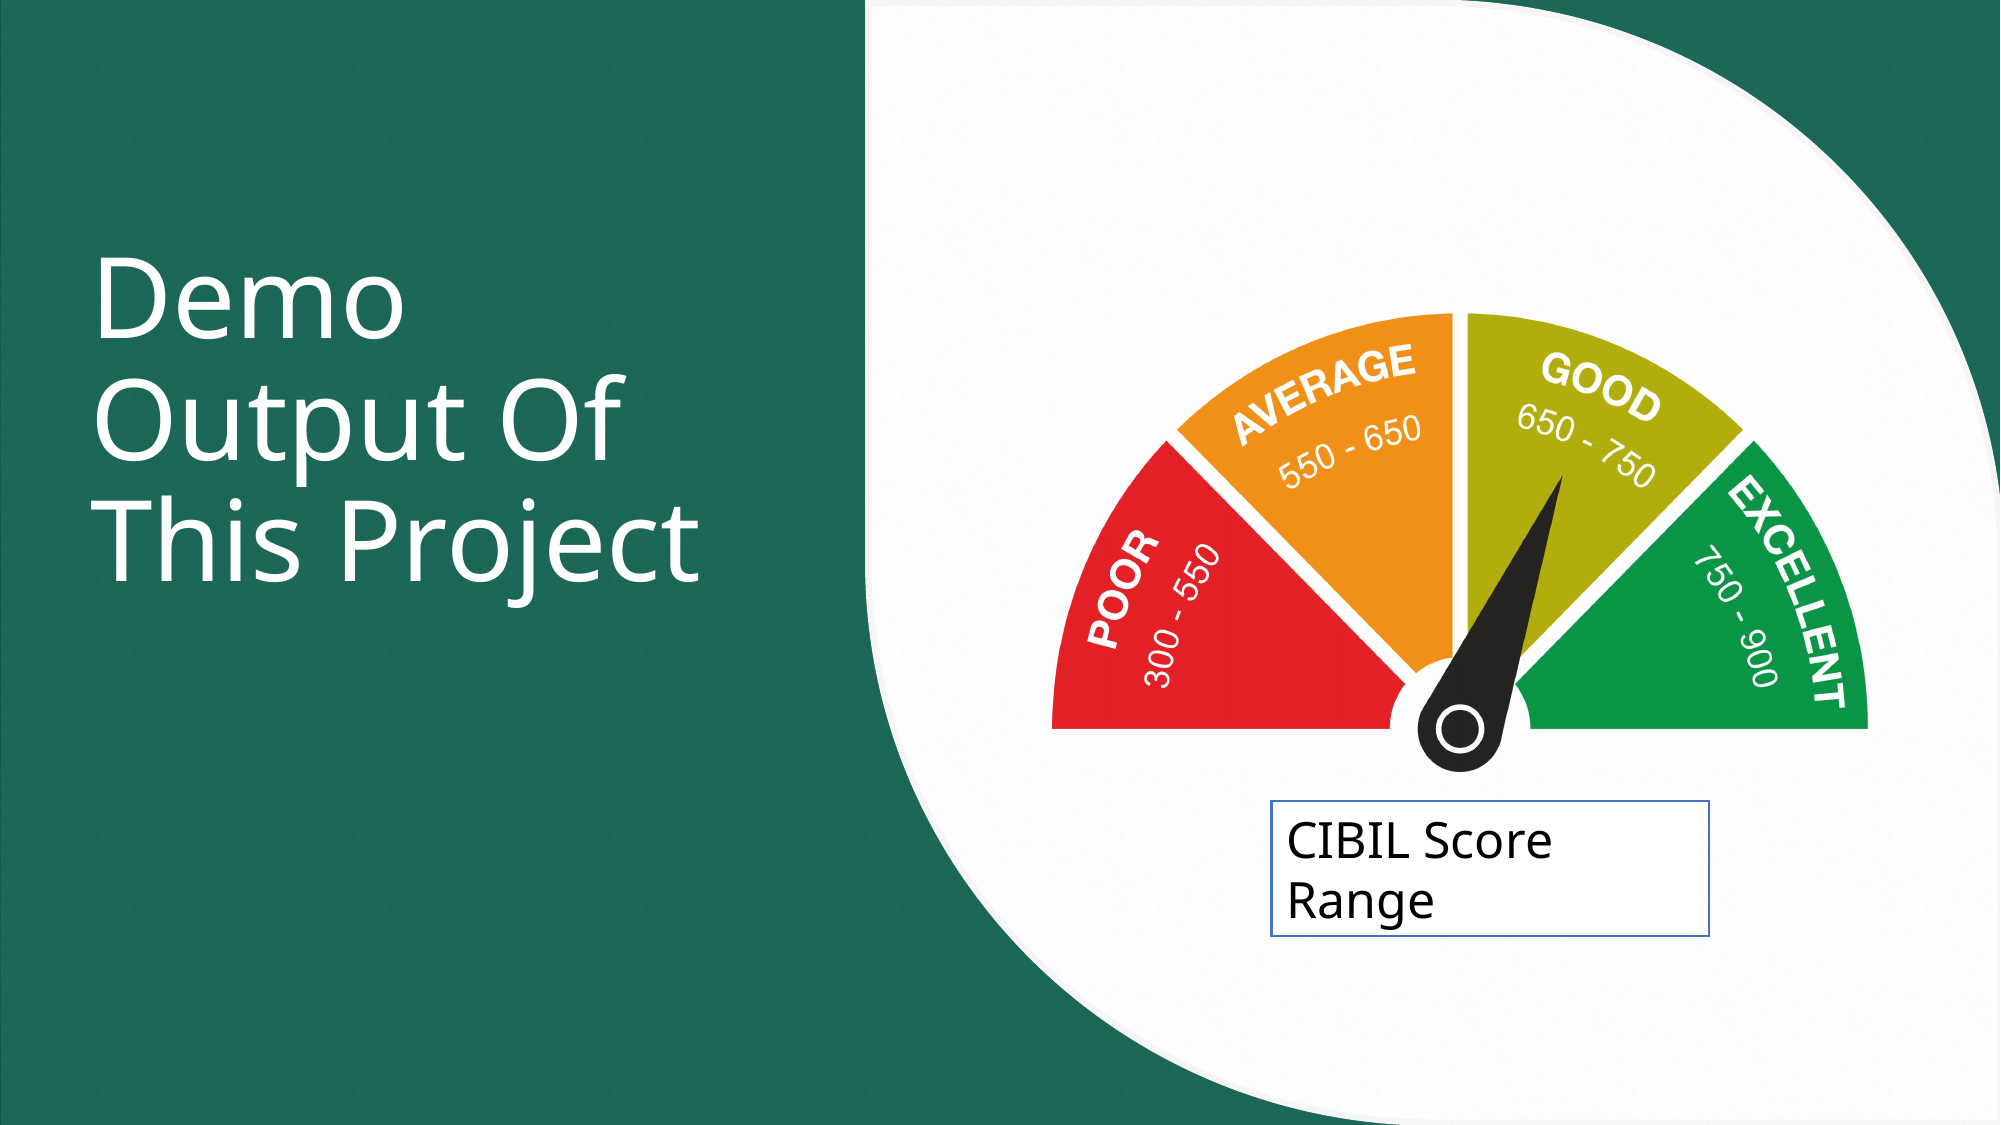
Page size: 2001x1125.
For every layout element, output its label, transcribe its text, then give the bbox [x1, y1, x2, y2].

title Demo Output Of This Project [75, 111, 824, 614]
text_box [0, 0, 1369, 1125]
picture [1052, 313, 1868, 773]
text_box CIBIL Score Range [1270, 800, 1369, 937]
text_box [1369, 0, 2000, 1125]
